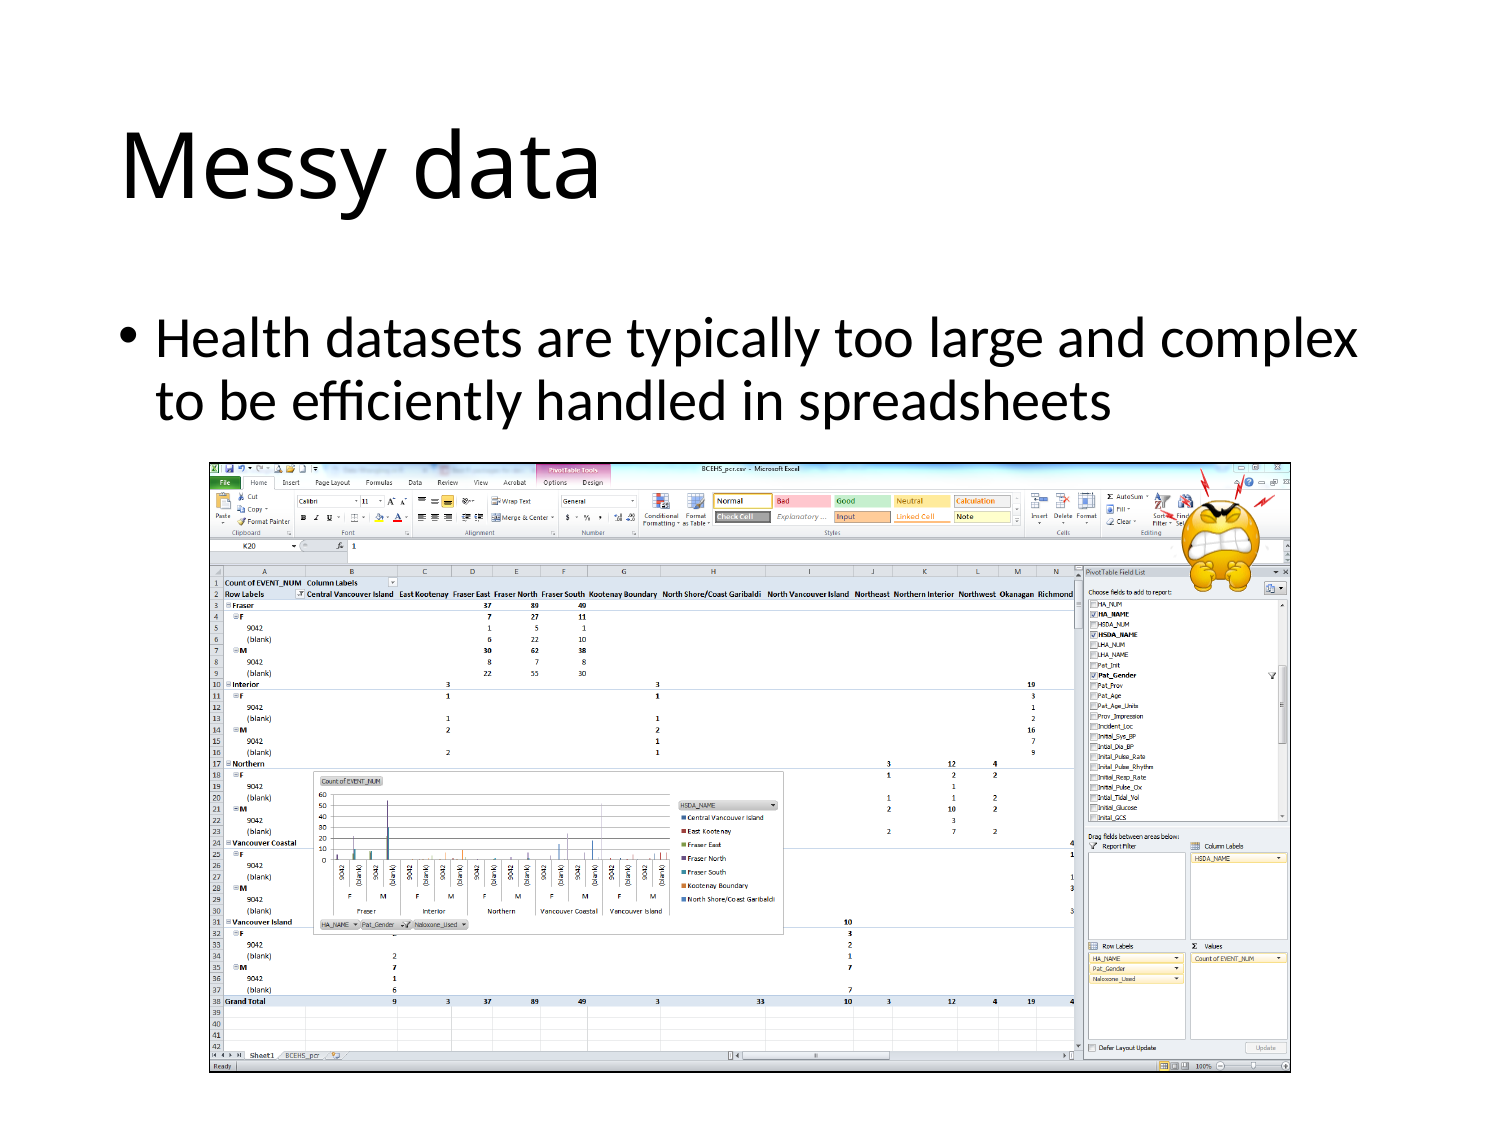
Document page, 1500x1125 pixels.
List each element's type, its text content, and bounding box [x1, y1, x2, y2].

list Health datasets are typically too large and complex to be efficiently handled in spreadsheets [103, 299, 1397, 1014]
picture [210, 463, 1290, 1072]
title Messy data [103, 59, 1397, 278]
